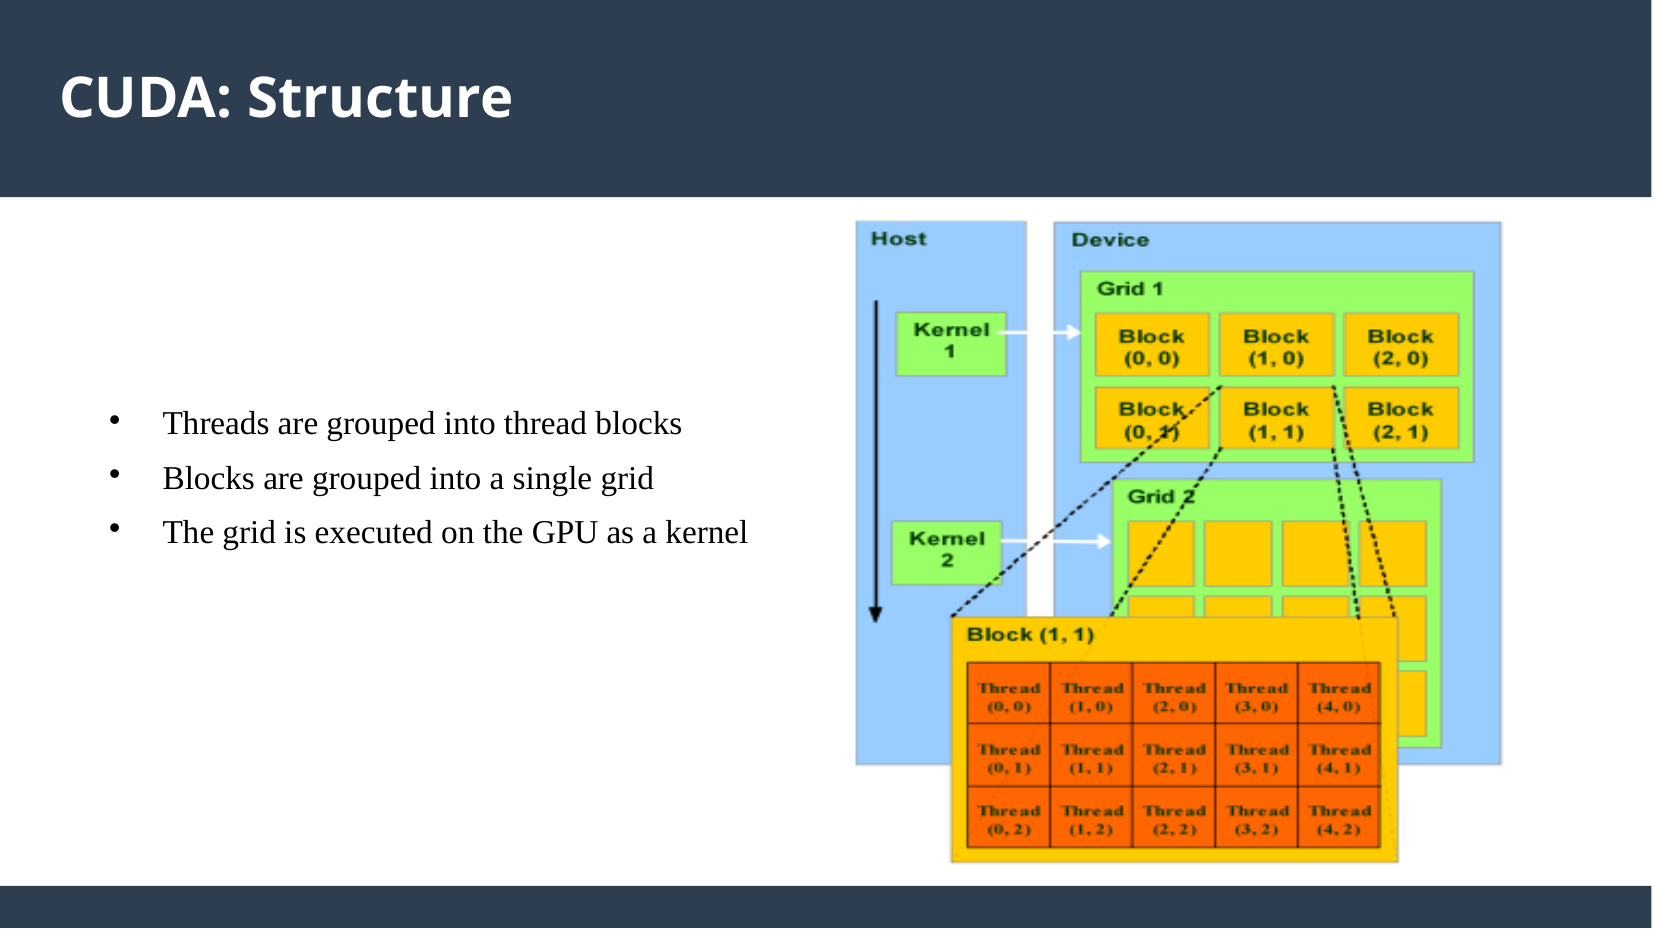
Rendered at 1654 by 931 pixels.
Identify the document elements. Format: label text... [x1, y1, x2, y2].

text_box Threads are grouped into thread blocks Blocks are grouped into a single grid The grid is executed on the GPU as a kernel [76, 394, 807, 620]
picture [854, 219, 1506, 872]
text_box CUDA: Structure [59, 37, 1593, 153]
